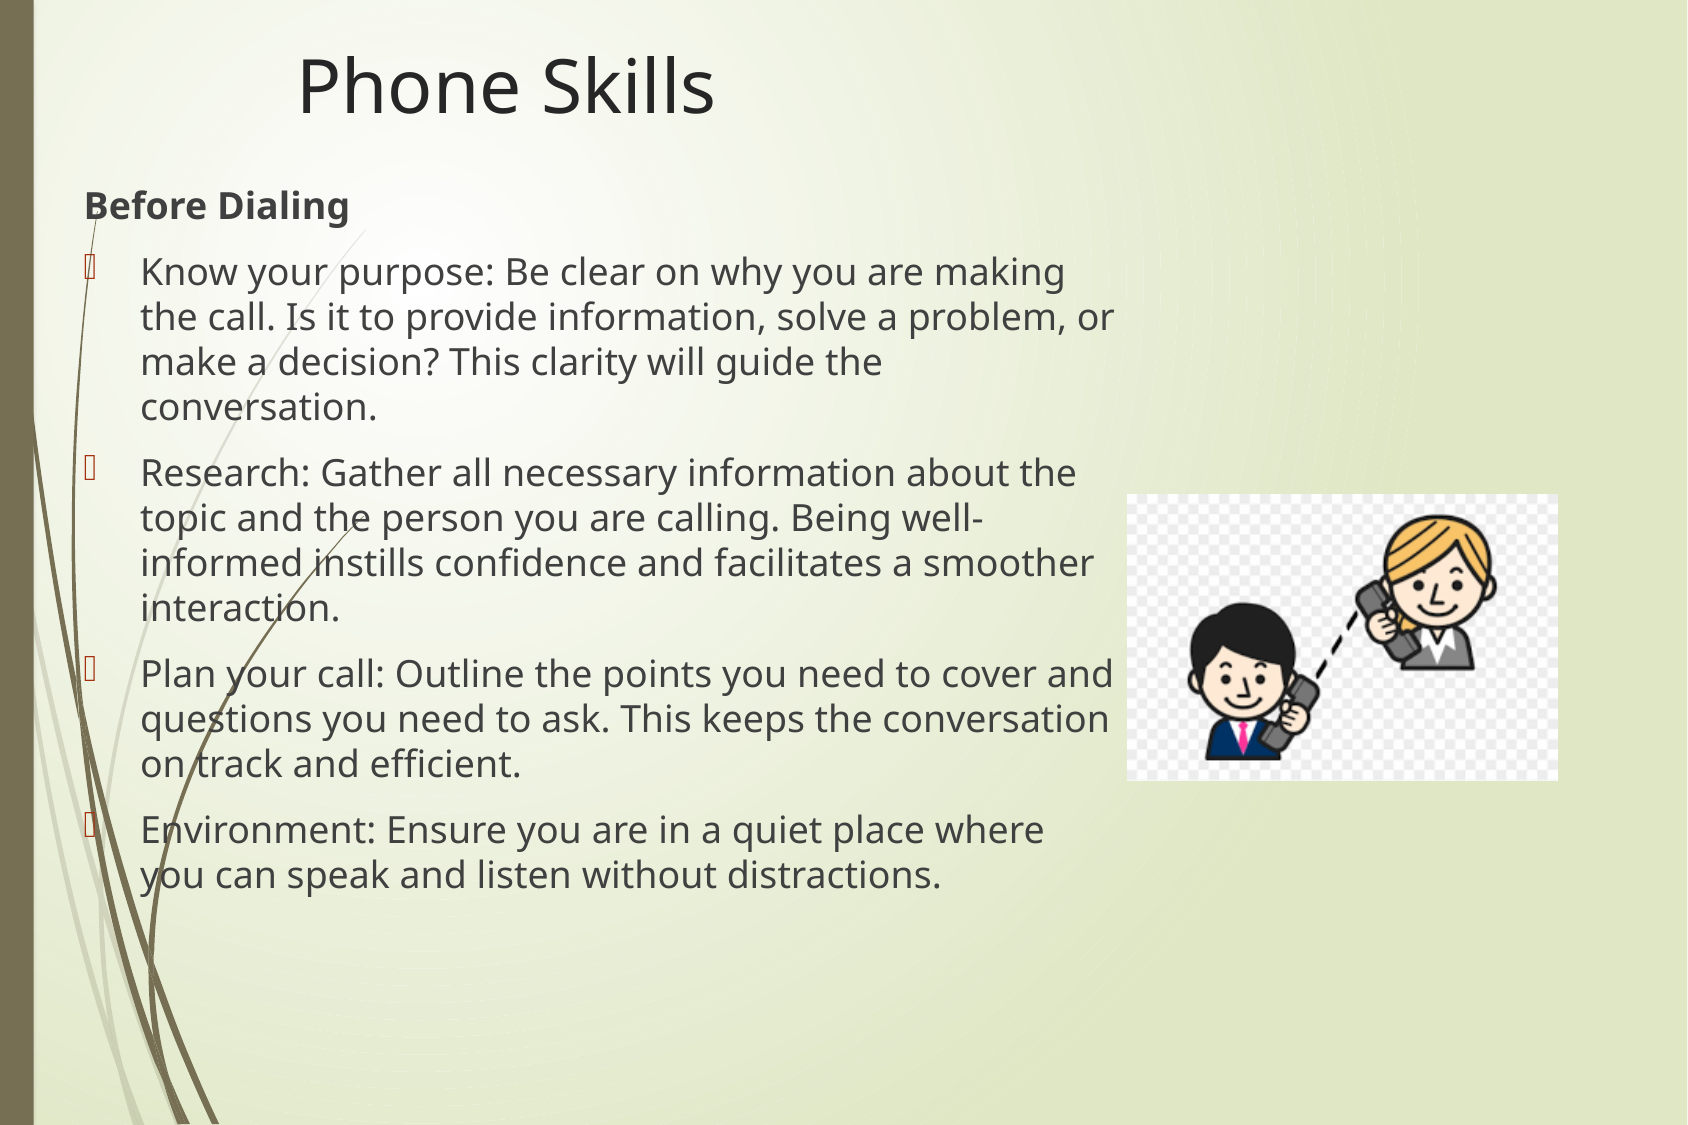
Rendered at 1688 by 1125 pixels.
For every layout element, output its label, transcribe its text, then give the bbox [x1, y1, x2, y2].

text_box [1127, 494, 1558, 781]
title Phone Skills [281, 31, 1576, 282]
list Before Dialing Know your purpose: Be clear on why you are making the call. Is it to provide information, solve a problem, or make a decision? This clarity will guide the conversation. Research: Gather all necessary information about the topic and the person you are calling. Being well-informed instills confidence and facilitates a smoother interaction. Plan your call: Outline the points you need to cover and questions you need to ask. This keeps the conversation on track and efficient. Environment: Ensure you are in a quiet place where you can speak and listen without distractions. [68, 174, 1132, 975]
